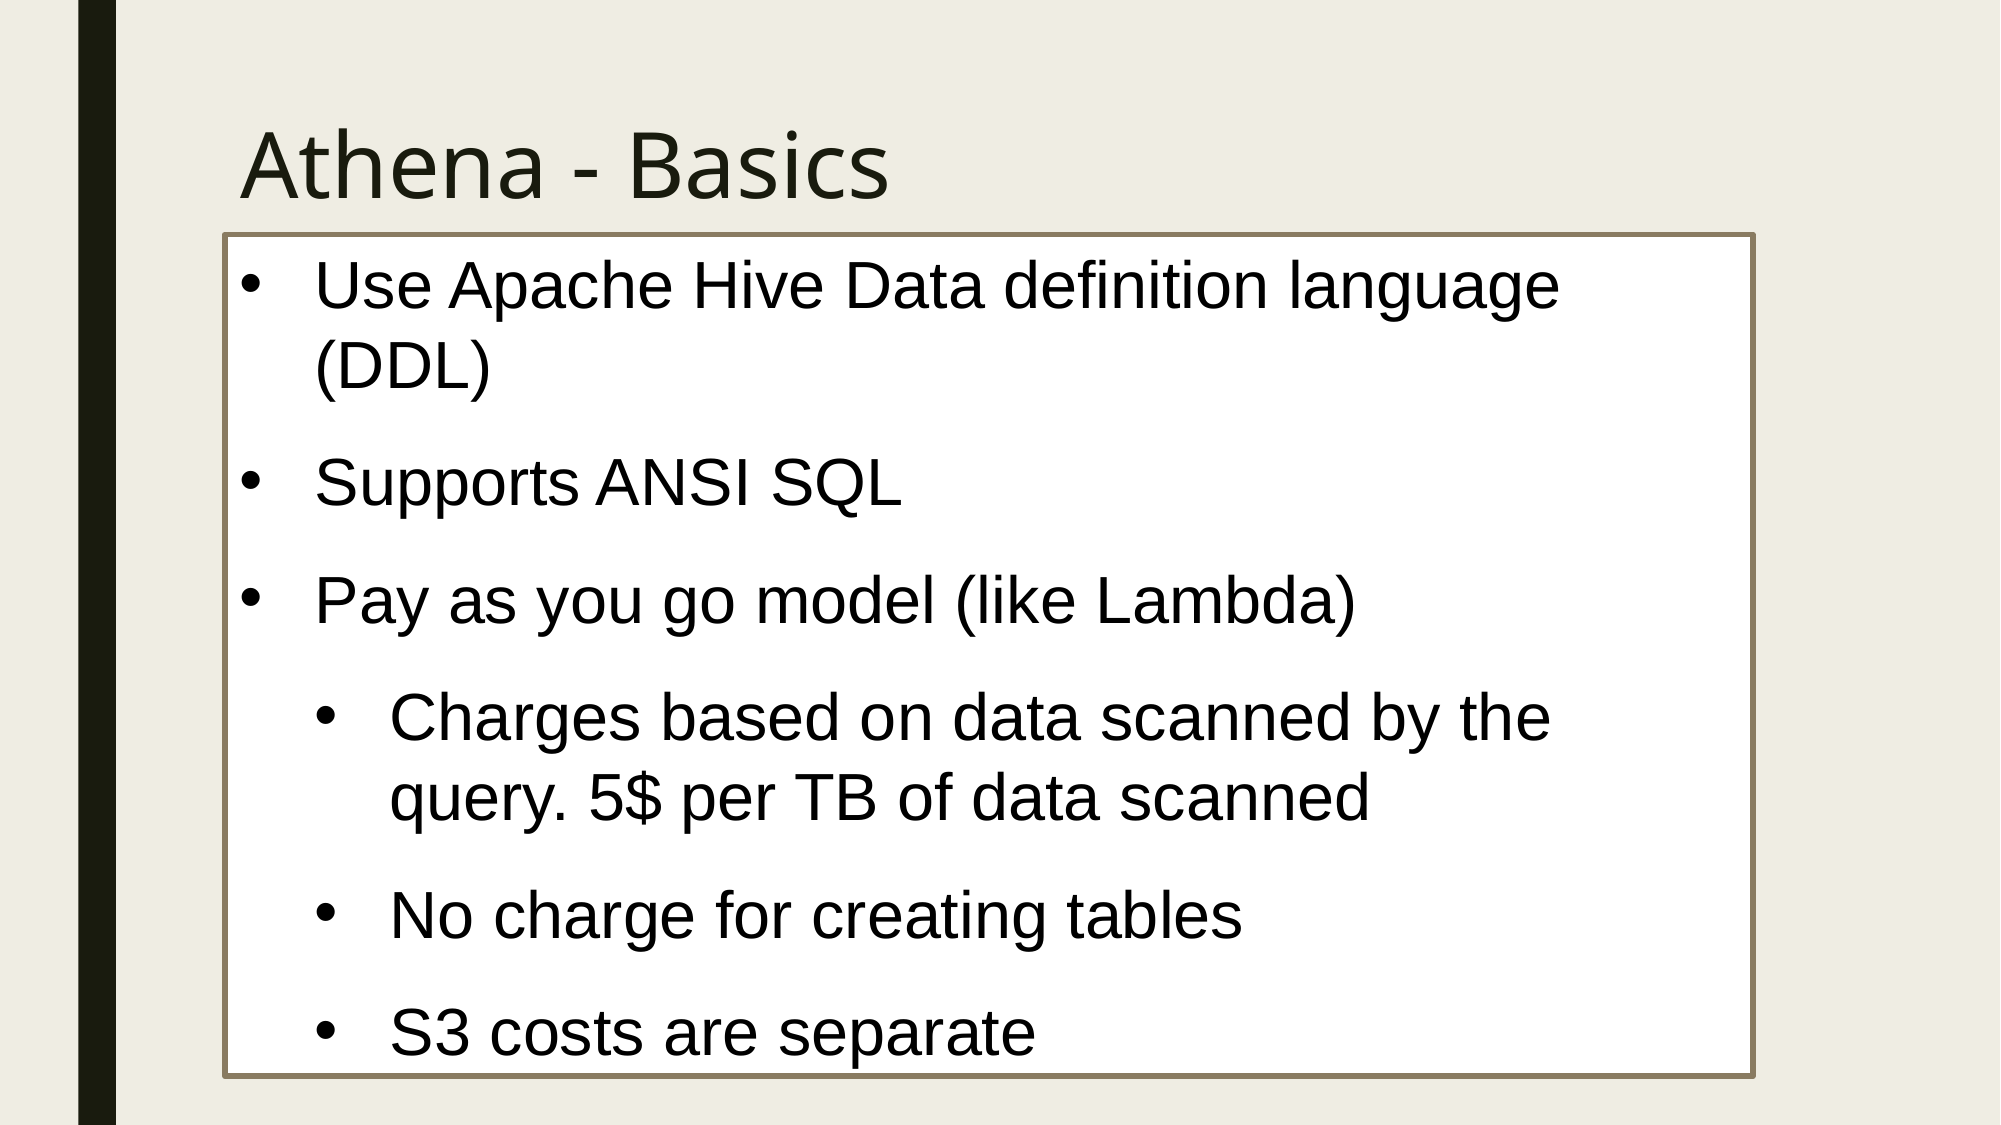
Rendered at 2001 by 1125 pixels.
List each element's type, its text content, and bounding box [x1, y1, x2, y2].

text_box Use Apache Hive Data definition language (DDL) Supports ANSI SQL Pay as you go model (like Lambda) Charges based on data scanned by the query. 5$ per TB of data scanned No charge for creating tables S3 costs are separate [222, 232, 1756, 1079]
title Athena - Basics [225, 112, 1800, 357]
